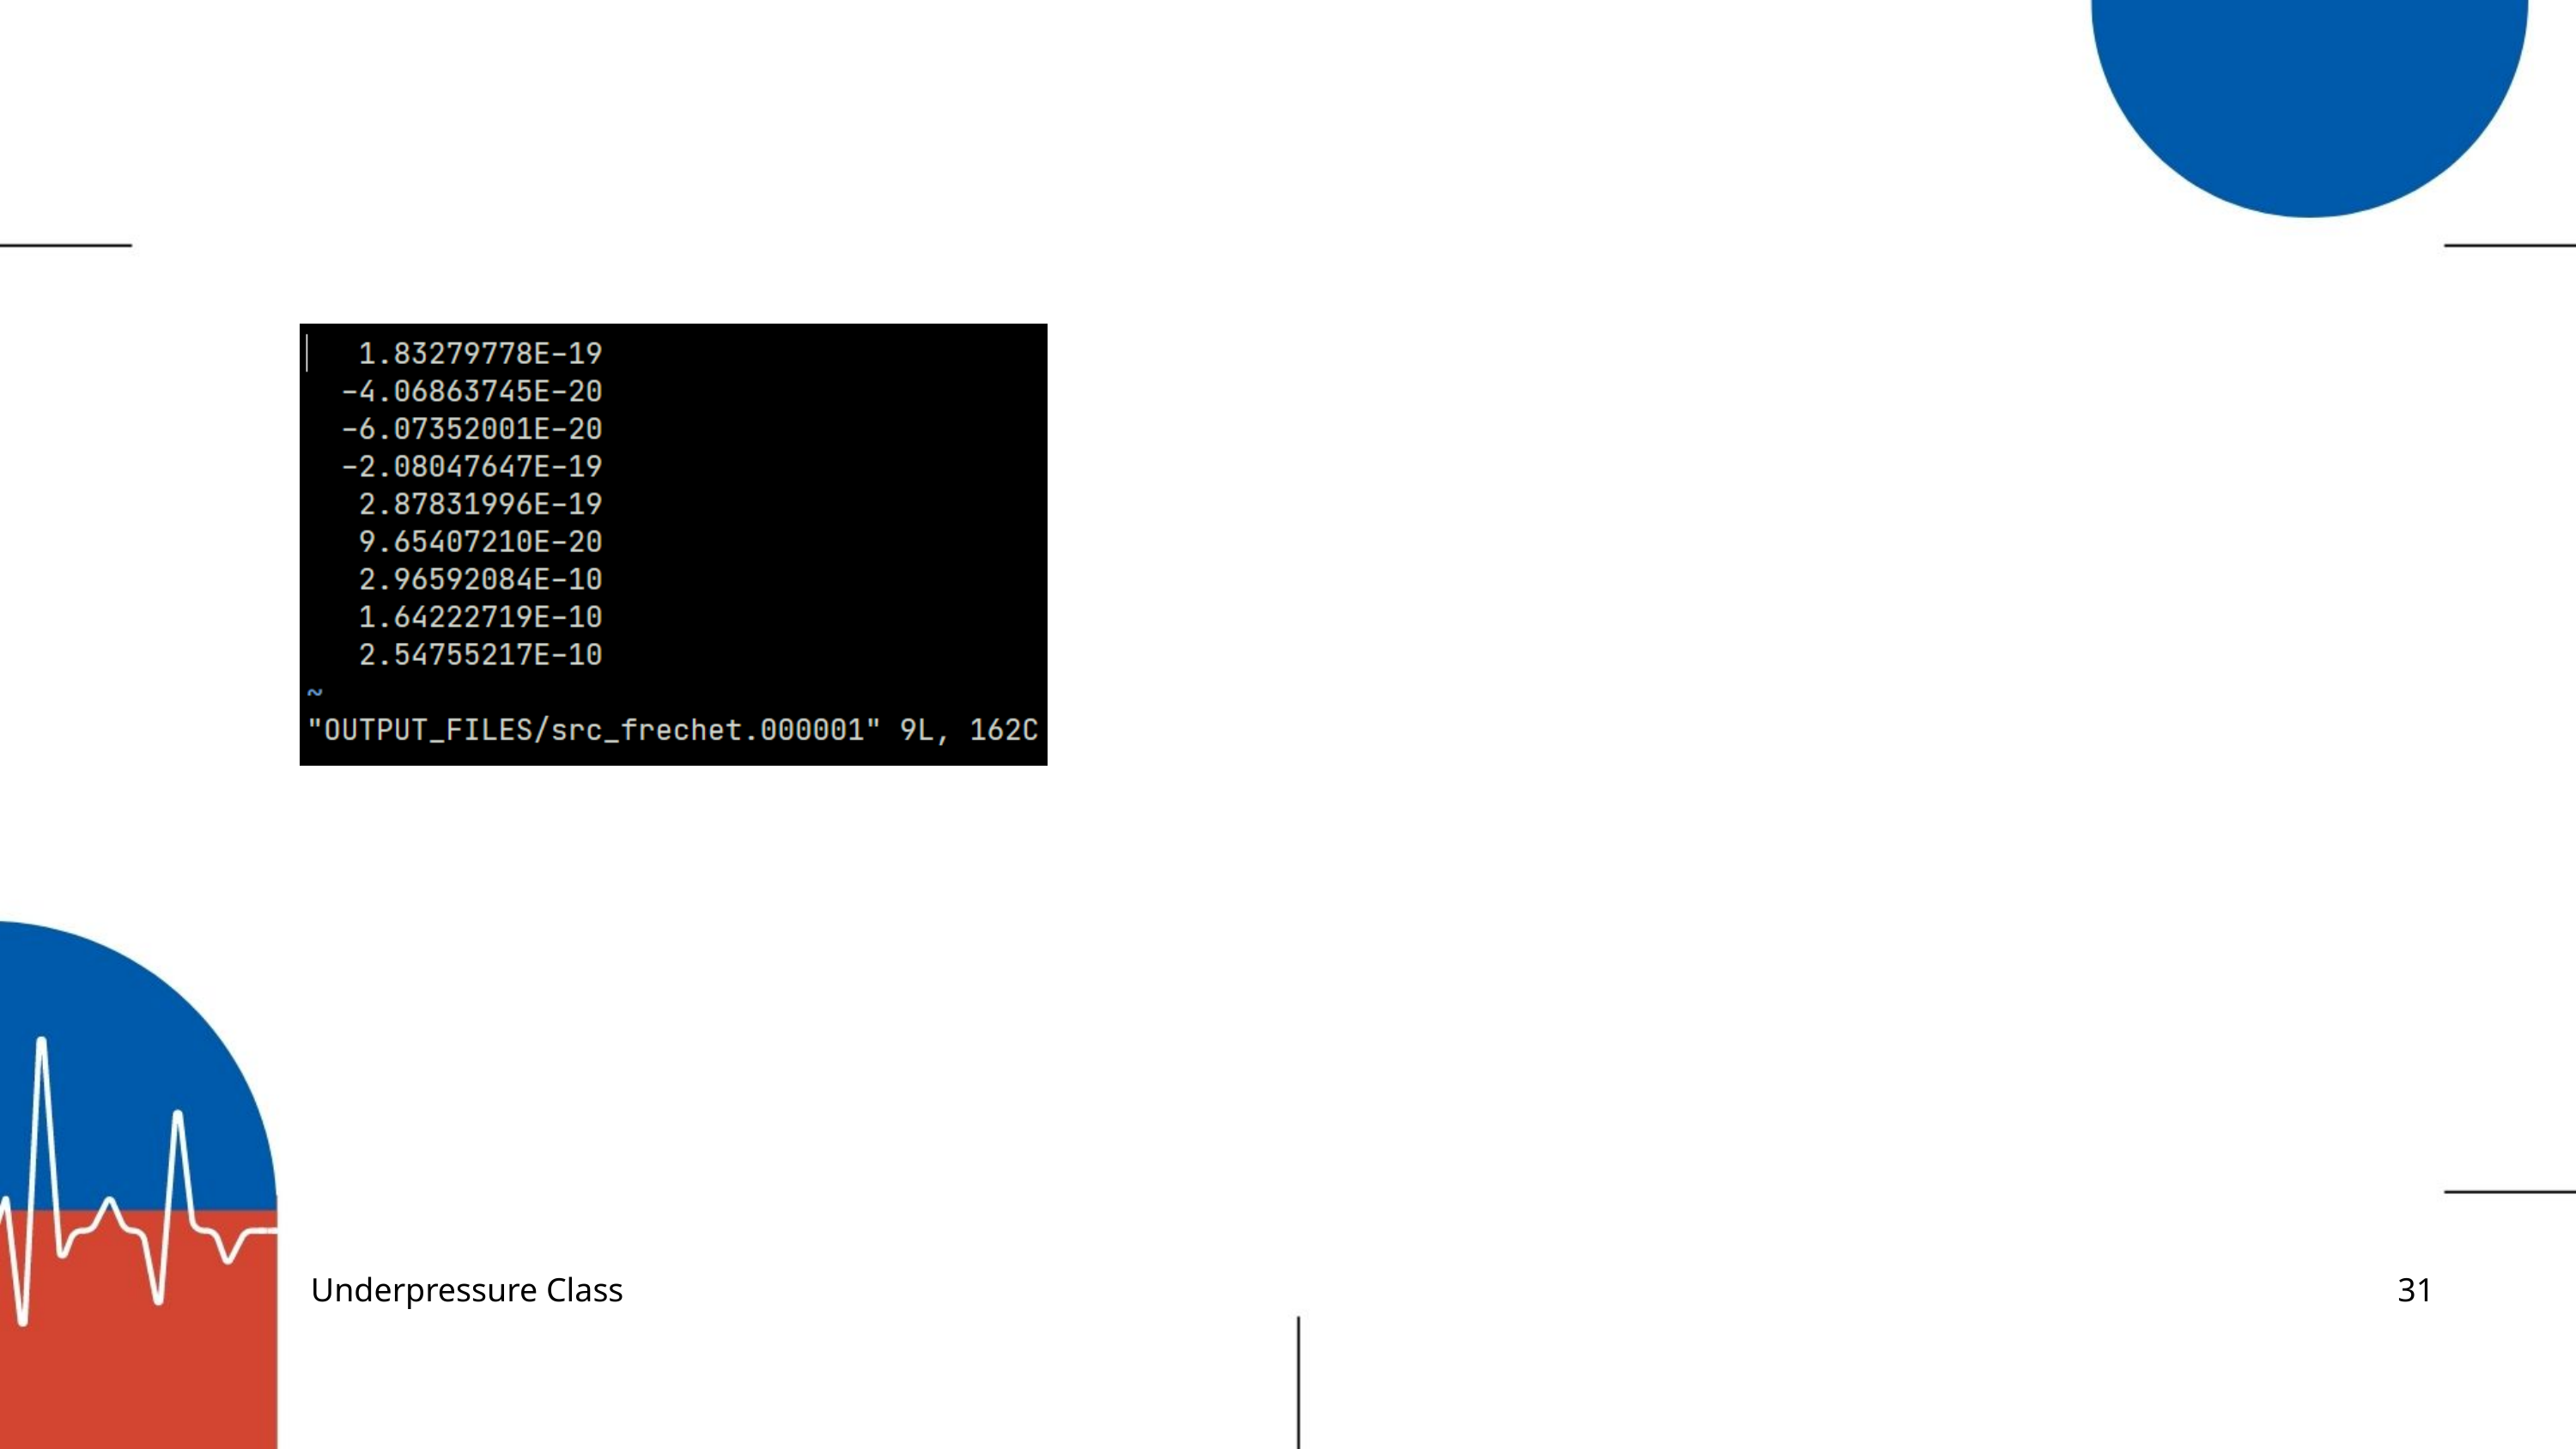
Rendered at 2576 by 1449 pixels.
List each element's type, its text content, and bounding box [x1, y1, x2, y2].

picture [0, 0, 2576, 1449]
slide_number 31 [1868, 1266, 2448, 1318]
footer Underpressure Class [297, 1266, 707, 1318]
